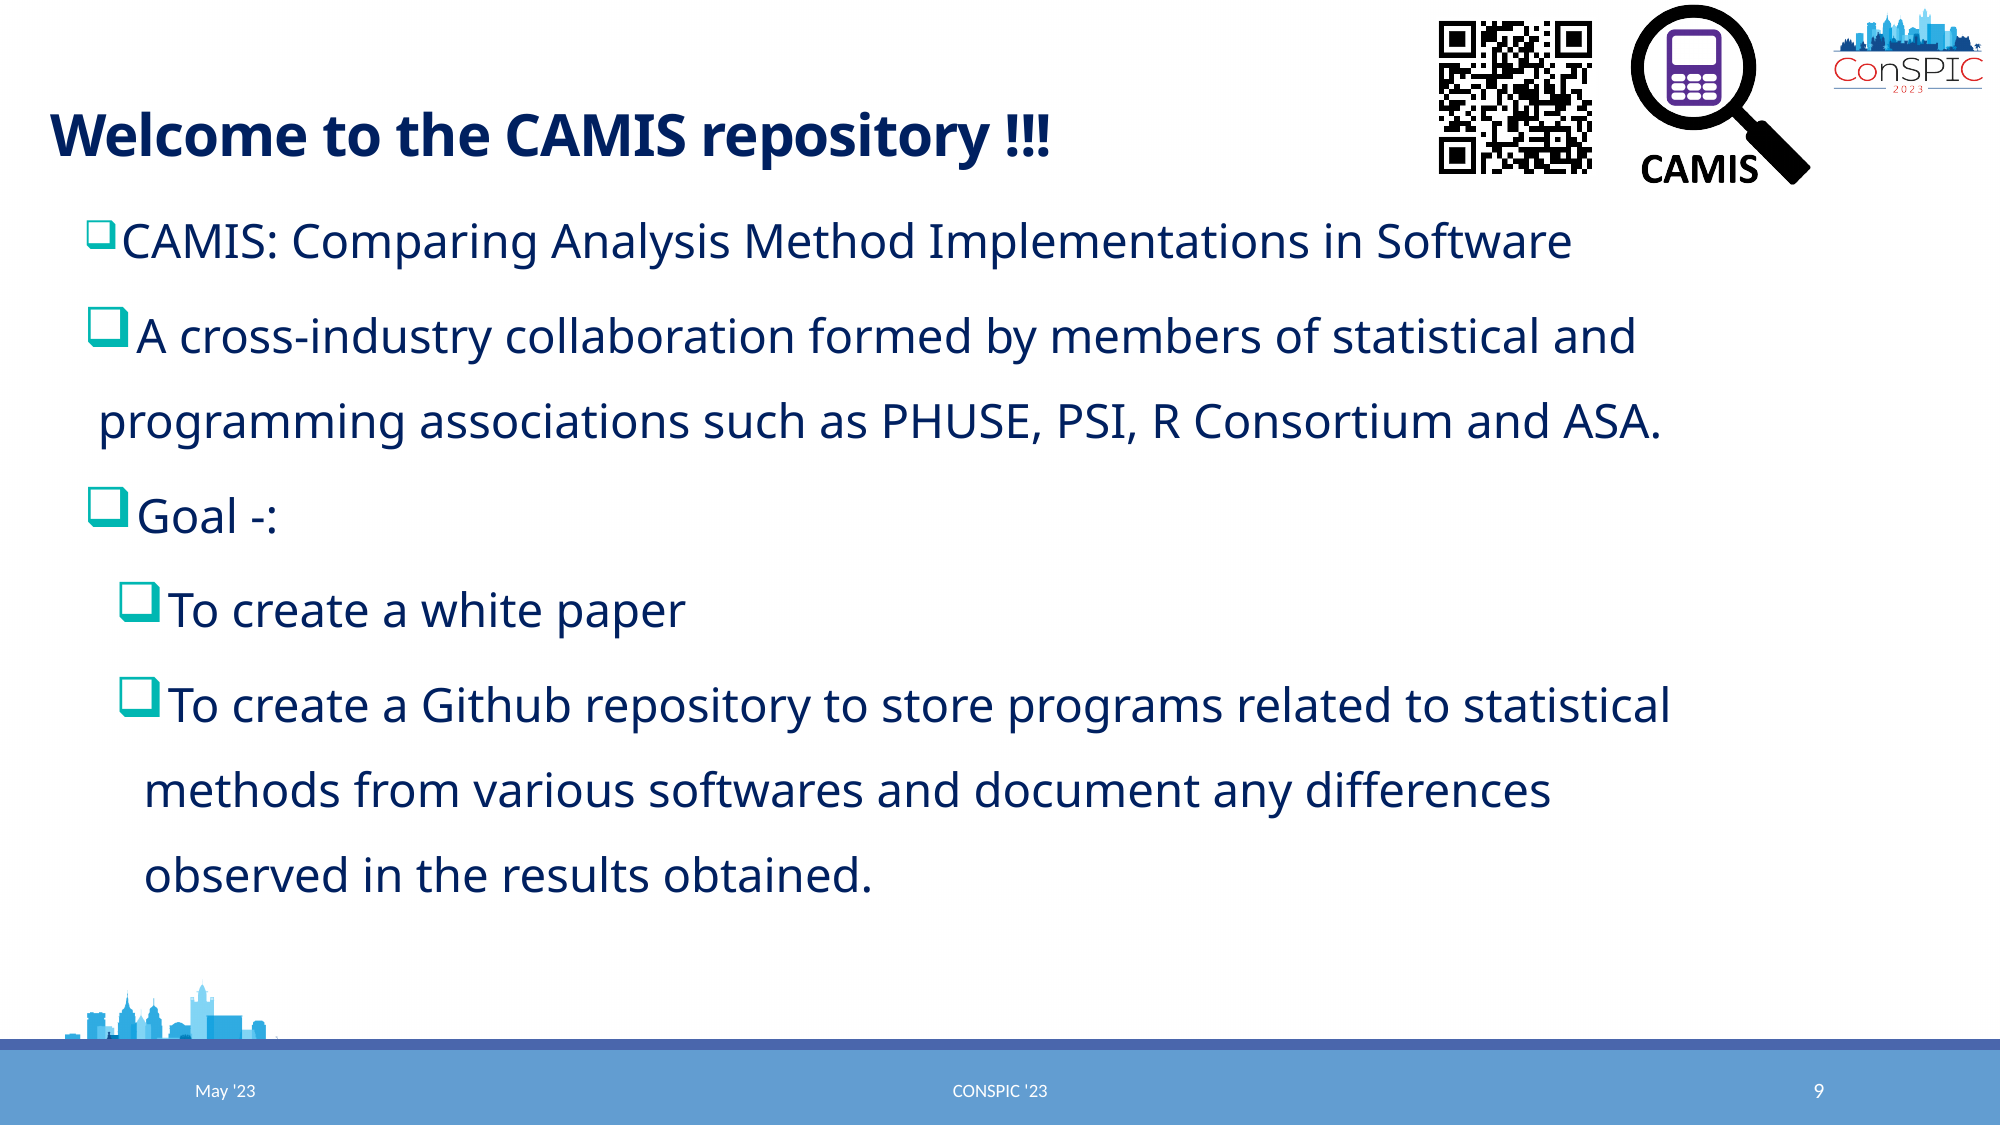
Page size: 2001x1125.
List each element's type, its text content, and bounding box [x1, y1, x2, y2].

picture [0, 0, 2000, 1039]
list CAMIS: Comparing Analysis Method Implementations in Software A cross-industry collaboration formed by members of statistical and programming associations such as PHUSE, PSI, R Consortium and ASA. Goal -: To create a white paper To create a Github repository to store programs related to statistical methods from various softwares and document any differences observed in the results obtained. [83, 176, 1711, 979]
text_box Welcome to the CAMIS repository !!! [35, 14, 1439, 176]
slide_number May '23 [180, 1059, 586, 1120]
slide_number 9 [1624, 1059, 1840, 1120]
footer ConSPIC '23 [604, 1059, 1396, 1120]
